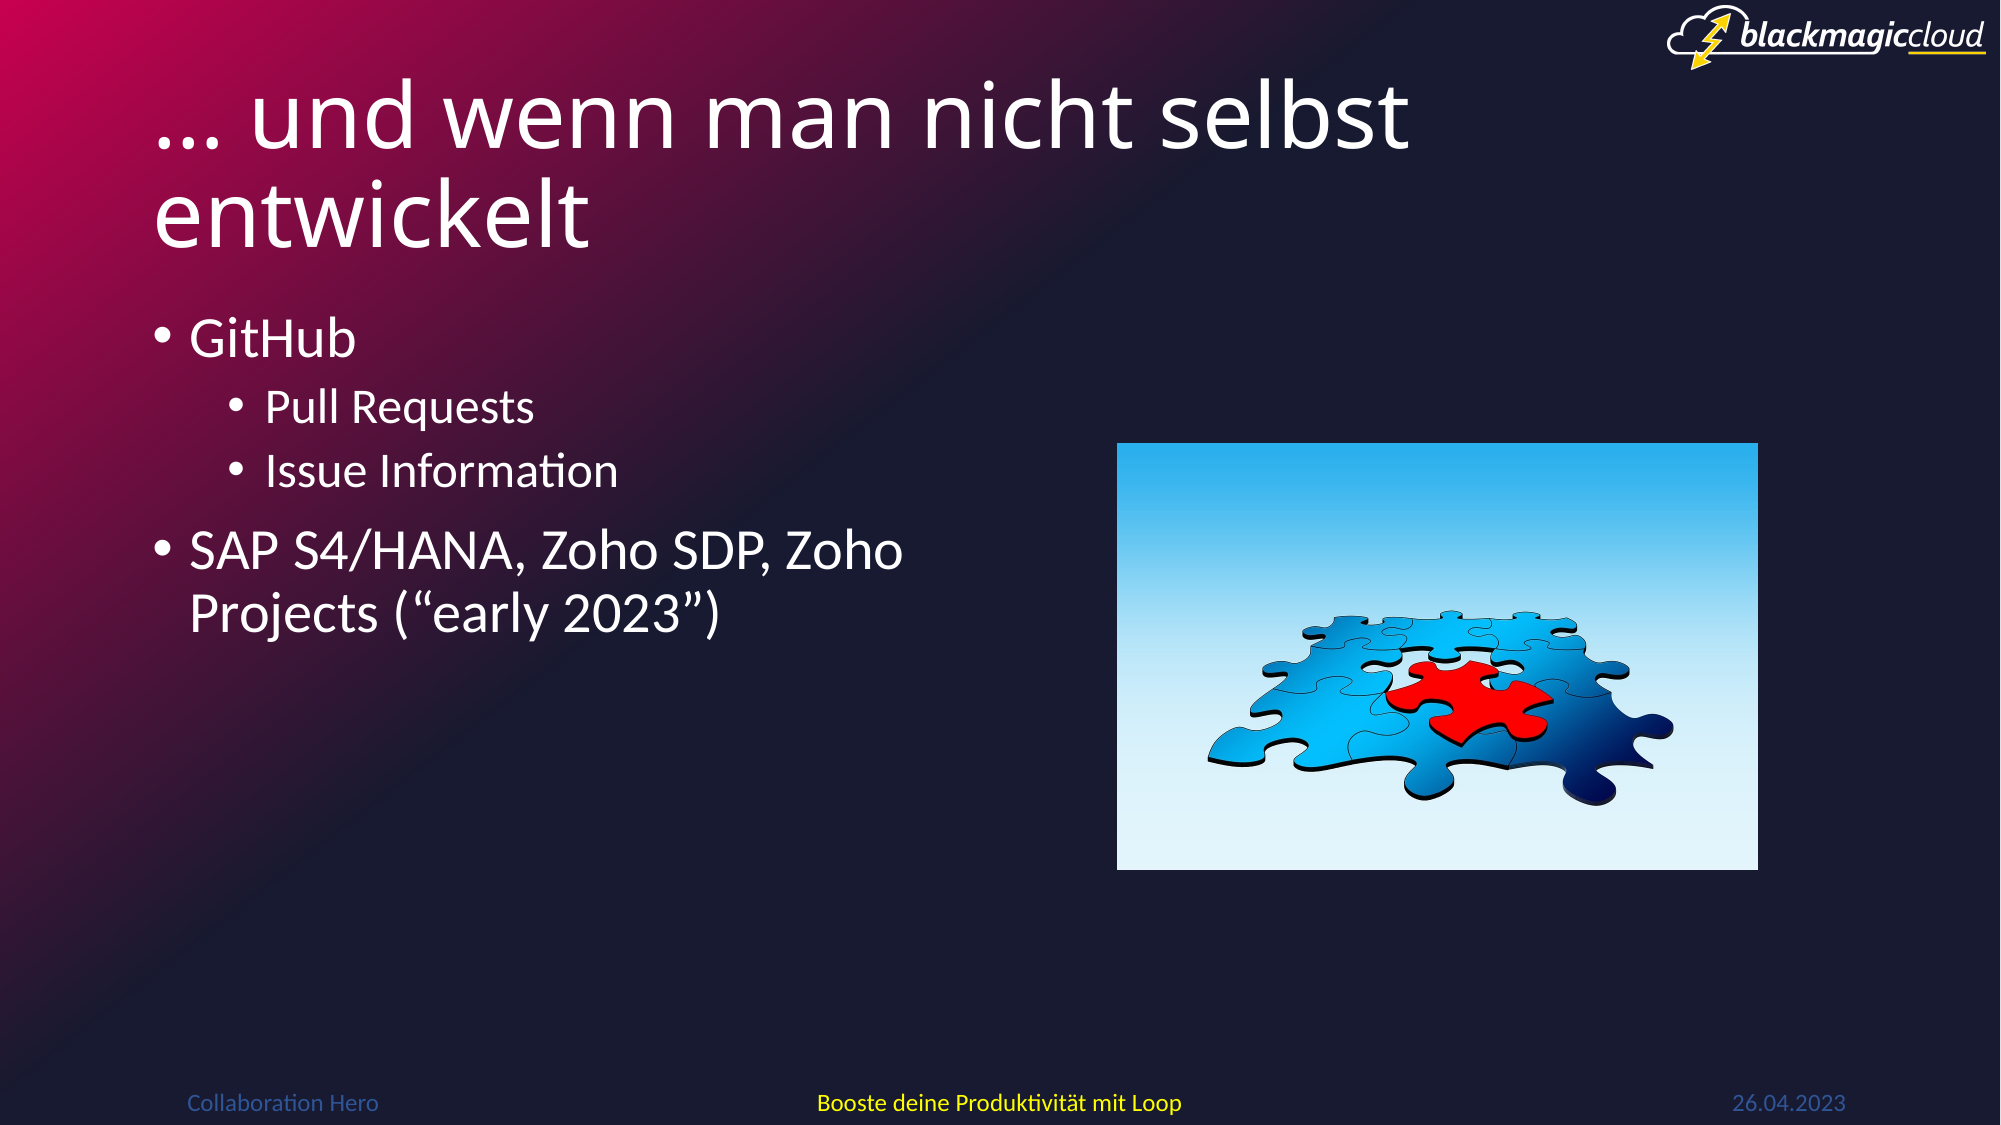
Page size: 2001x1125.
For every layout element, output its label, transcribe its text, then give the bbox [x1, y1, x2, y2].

picture [0, 0, 2001, 1125]
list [1117, 443, 1758, 870]
title … und wenn man nicht selbst entwickelt [137, 59, 1863, 278]
list GitHub Pull Requests Issue Information SAP S4/HANA, Zoho SDP, Zoho Projects (“early 2023”) [137, 299, 988, 1014]
